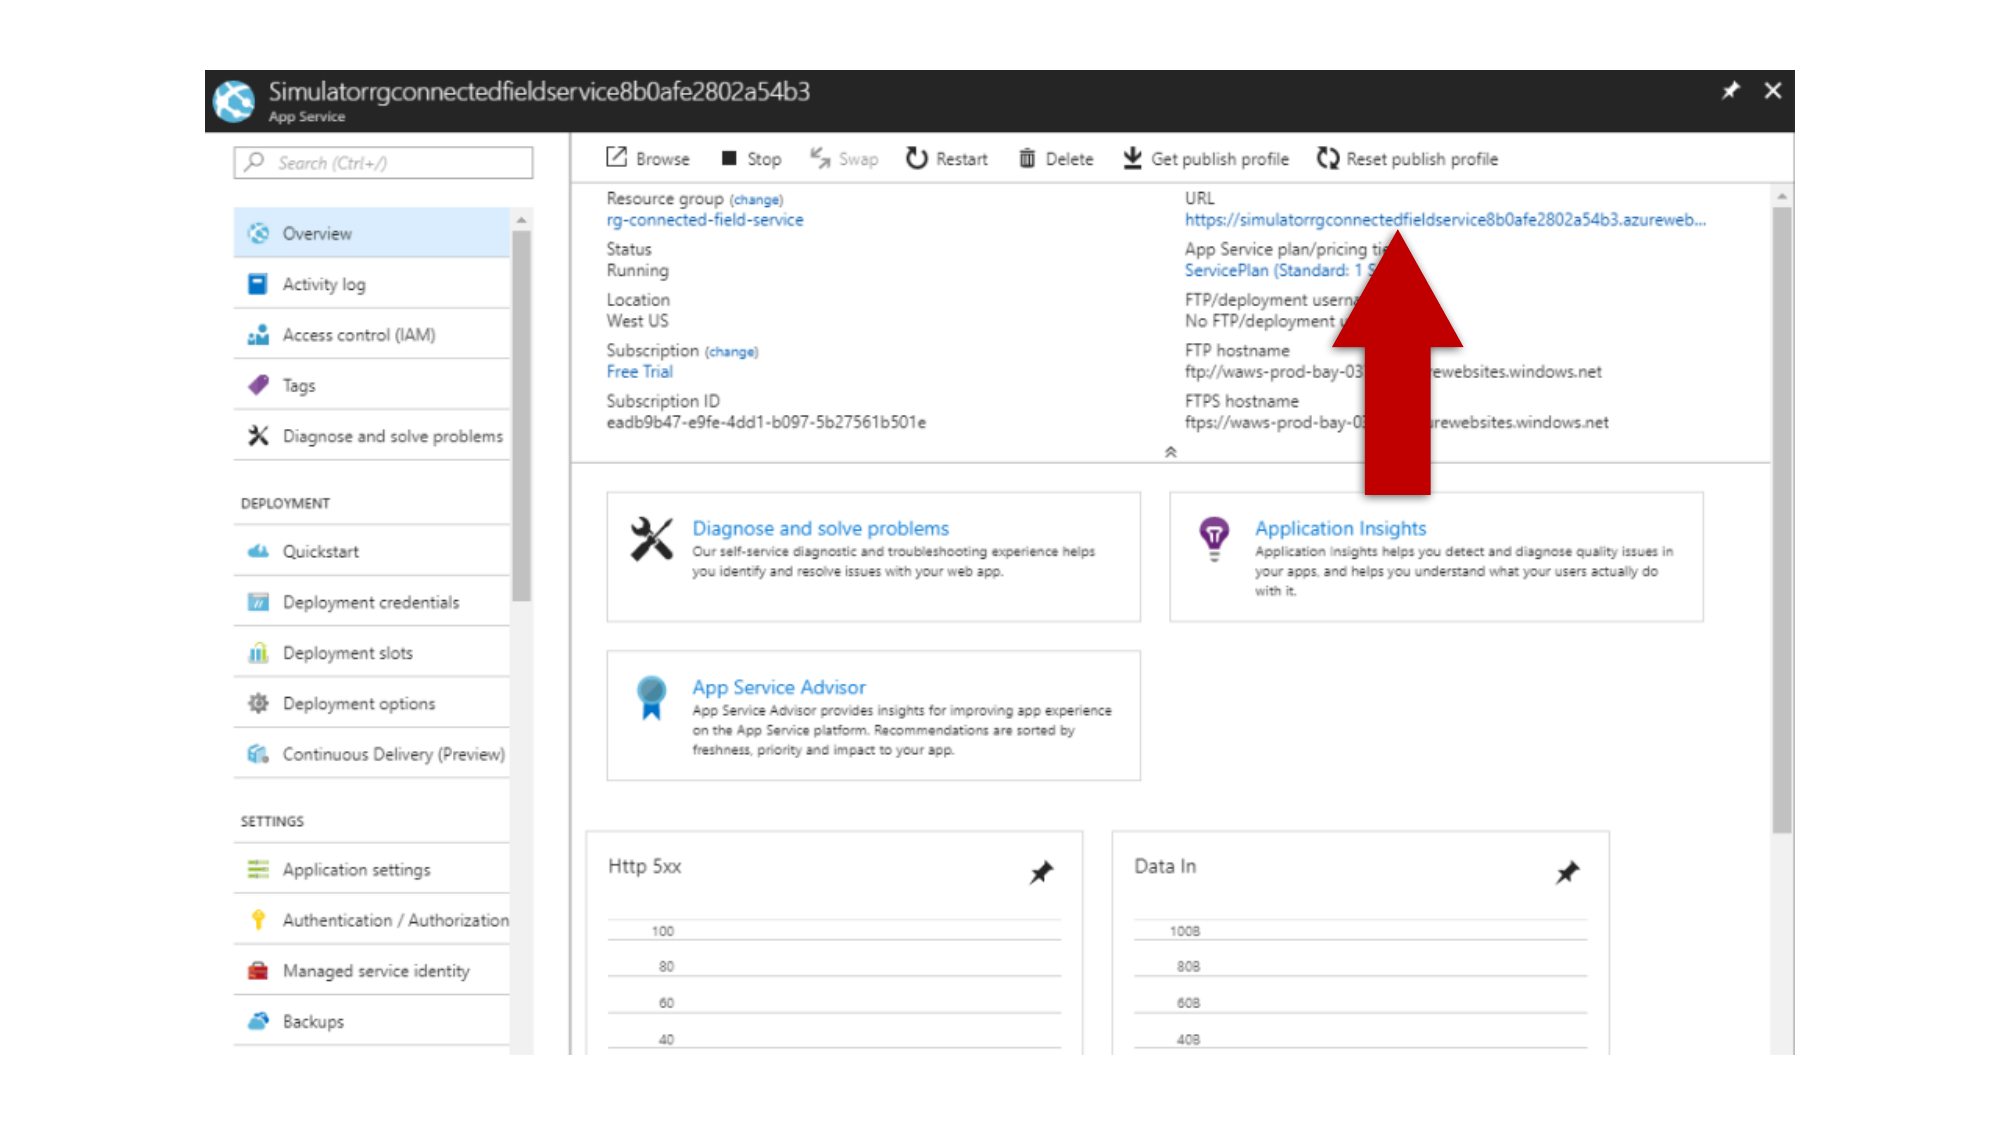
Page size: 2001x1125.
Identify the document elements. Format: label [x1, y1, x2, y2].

picture [205, 70, 1795, 1055]
